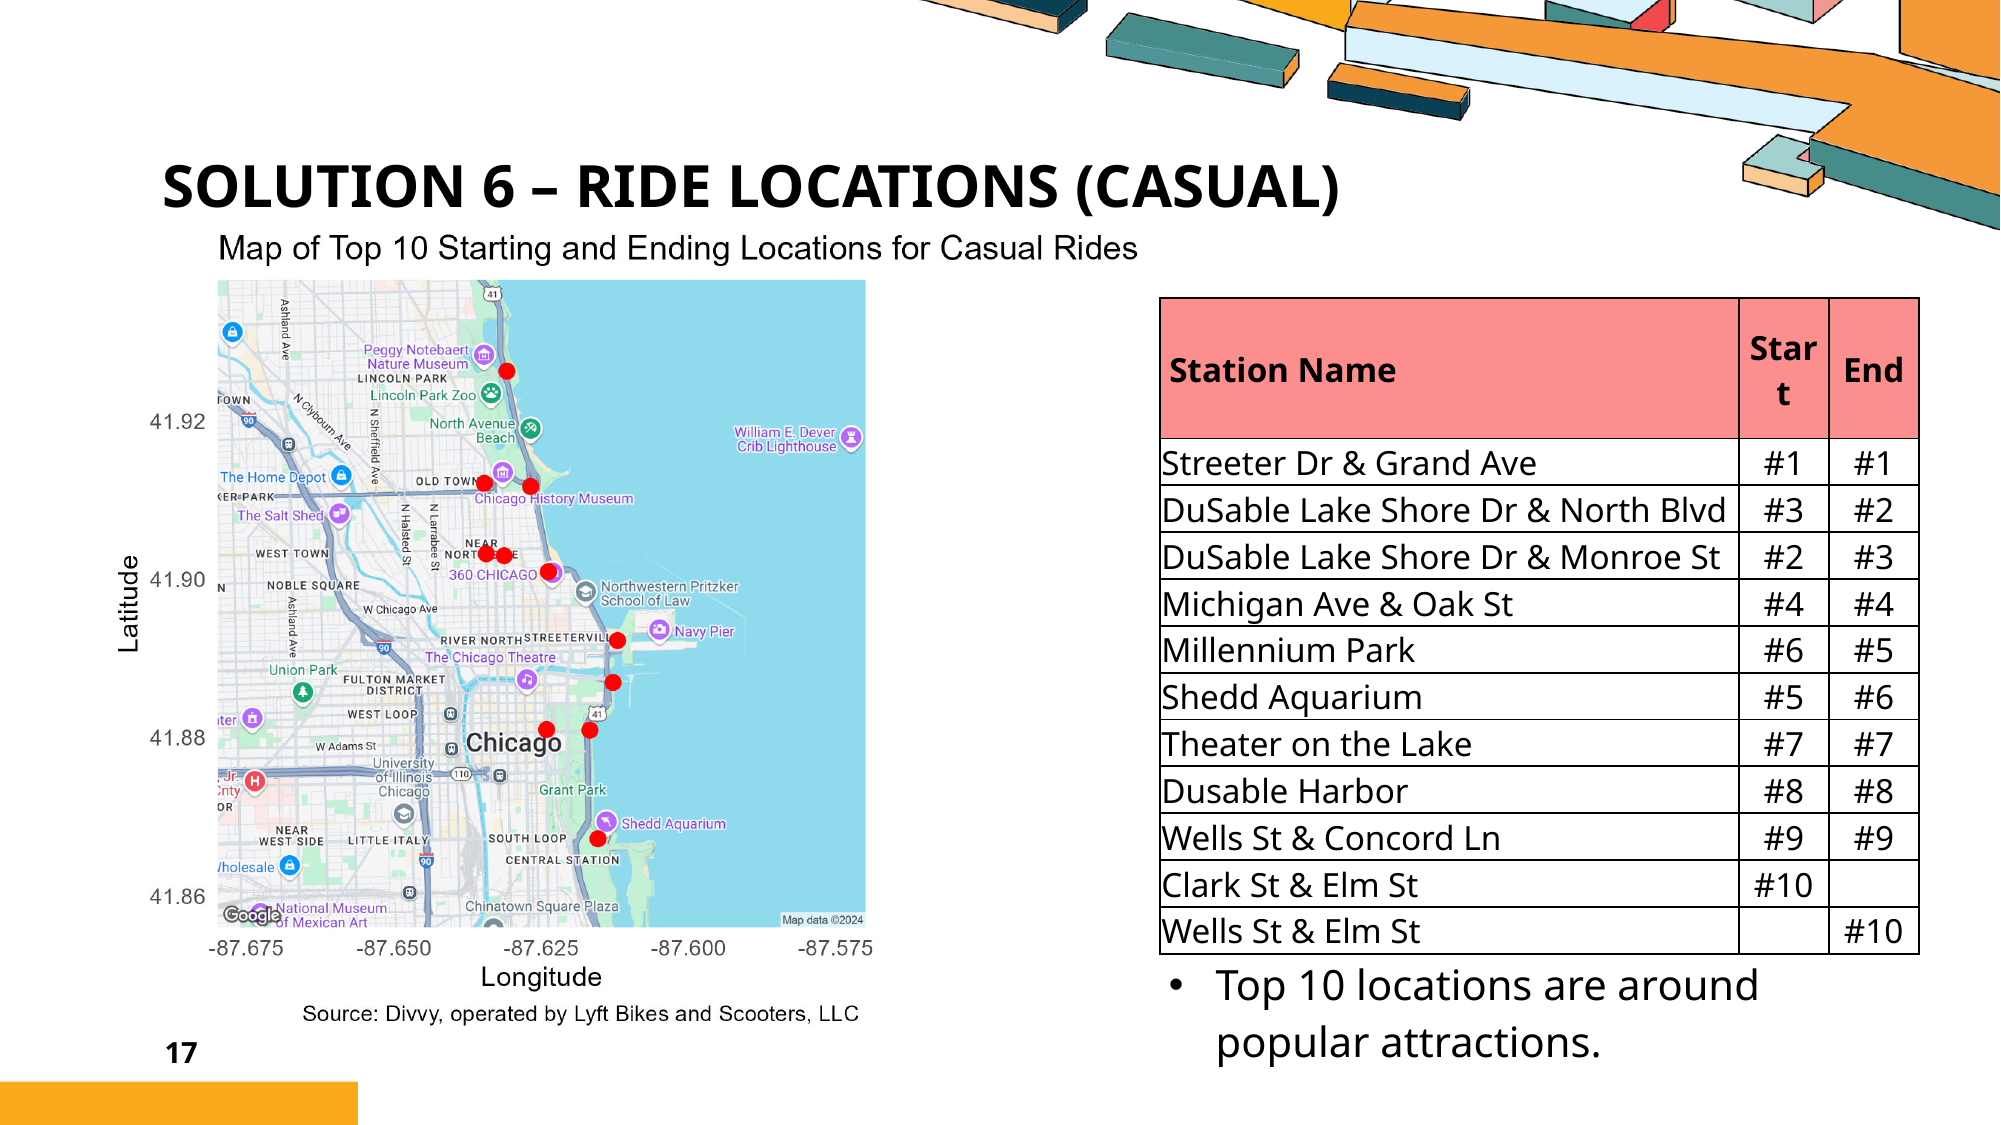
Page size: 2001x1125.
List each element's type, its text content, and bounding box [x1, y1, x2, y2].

table_cell Michigan Ave & Oak St [1161, 580, 1738, 625]
table_cell #9 [1830, 814, 1918, 859]
table_cell Dusable Harbor [1161, 767, 1738, 812]
table_cell #7 [1740, 720, 1828, 765]
table_cell Theater on the Lake [1161, 720, 1738, 765]
table_cell #3 [1740, 486, 1828, 531]
table_cell [1740, 908, 1828, 947]
table_header Start [1740, 299, 1828, 438]
table_cell #8 [1830, 767, 1918, 812]
table_cell #7 [1830, 720, 1918, 765]
slide_number 17 [149, 1039, 345, 1085]
table_cell #4 [1830, 580, 1918, 625]
table_cell [1830, 861, 1918, 906]
table_cell Wells St & Concord Ln [1161, 814, 1738, 859]
table_header Station Name [1161, 299, 1738, 438]
table_cell #1 [1740, 439, 1828, 484]
table_cell #5 [1830, 627, 1918, 672]
table_cell Shedd Aquarium [1161, 674, 1738, 719]
table_cell #5 [1740, 674, 1828, 719]
table_cell #6 [1740, 627, 1828, 672]
table_header End [1830, 299, 1918, 438]
text_box Top 10 locations are around popular attractions. [1153, 947, 1919, 1103]
table_cell #6 [1830, 674, 1918, 719]
table_cell #2 [1740, 533, 1828, 578]
table_cell #4 [1740, 580, 1828, 625]
table_cell Clark St & Elm St [1161, 861, 1738, 906]
picture [67, 0, 2000, 1039]
table_cell #1 [1830, 439, 1918, 484]
table_cell #9 [1740, 814, 1828, 859]
table_cell Millennium Park [1161, 627, 1738, 672]
title Solution 6 – ride locations (Casual) [147, 22, 1476, 228]
table_cell Wells St & Elm St [1161, 908, 1738, 947]
table_cell #8 [1740, 767, 1828, 812]
table_cell #10 [1830, 908, 1918, 947]
table_cell Streeter Dr & Grand Ave [1161, 439, 1738, 484]
table_cell #2 [1830, 486, 1918, 531]
table_cell #10 [1740, 861, 1828, 906]
table_cell DuSable Lake Shore Dr & Monroe St [1161, 533, 1738, 578]
table_cell DuSable Lake Shore Dr & North Blvd [1161, 486, 1738, 531]
table_cell #3 [1830, 533, 1918, 578]
